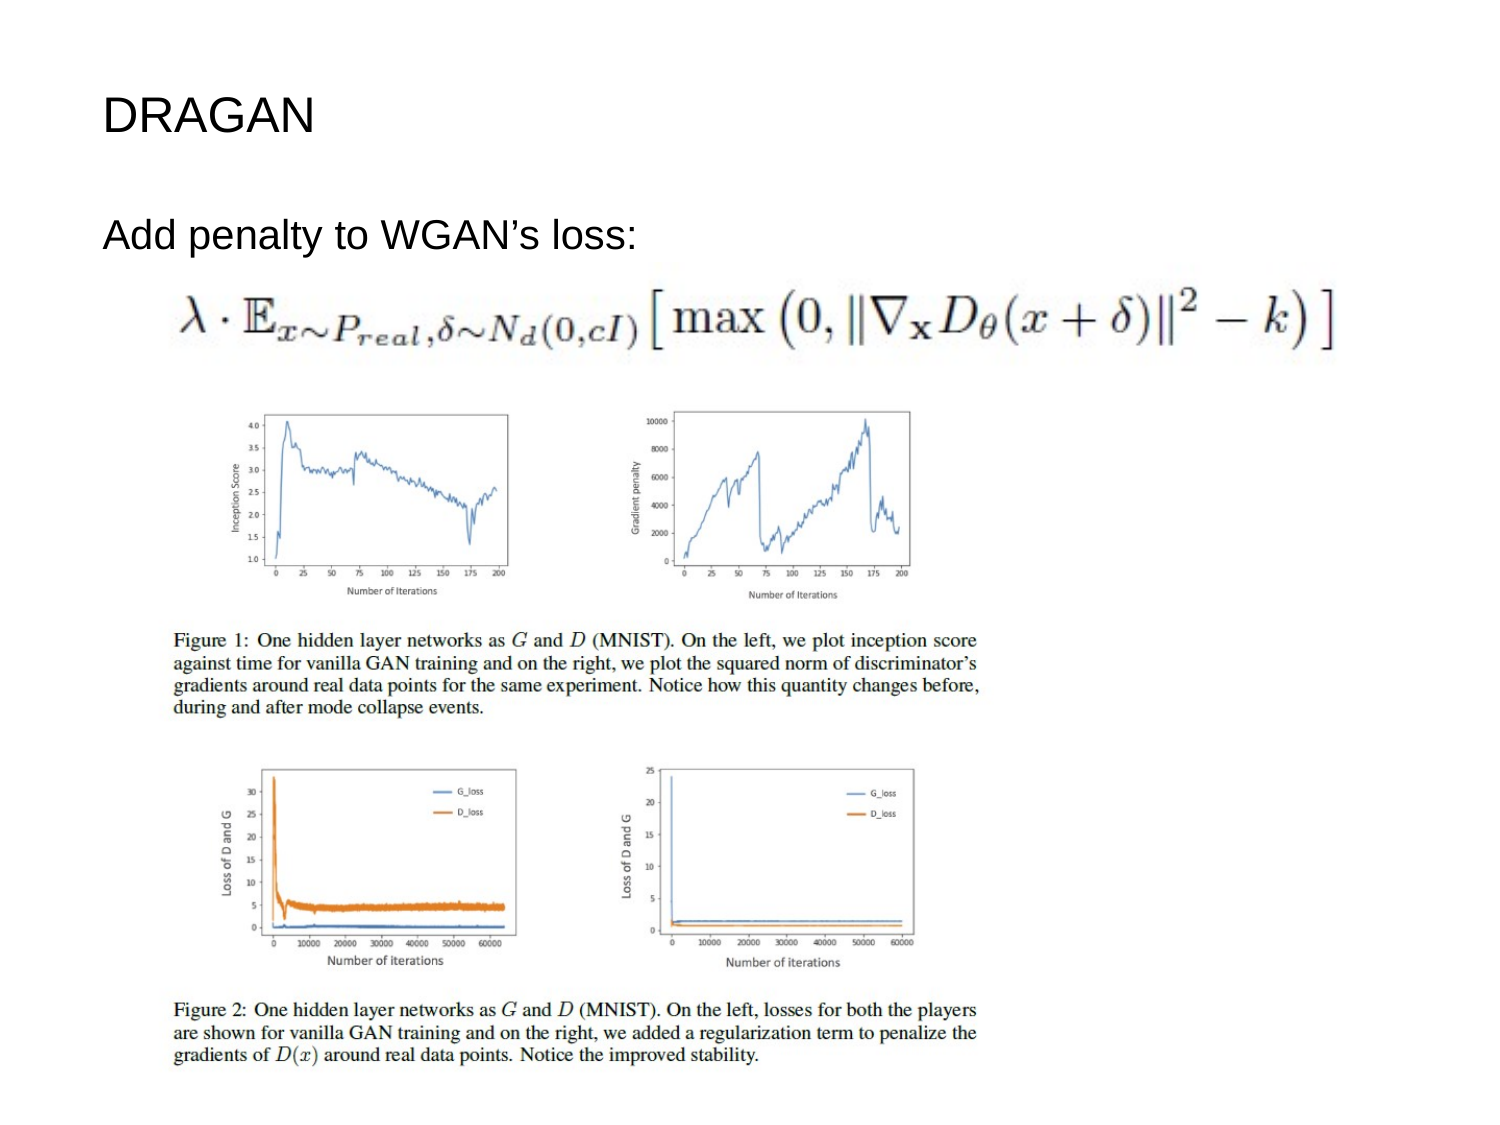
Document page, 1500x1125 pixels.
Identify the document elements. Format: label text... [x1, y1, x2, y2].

picture [109, 262, 1391, 1107]
list Add penalty to WGAN’s loss: [87, 200, 1438, 925]
text_box DRAGAN [87, 74, 459, 150]
